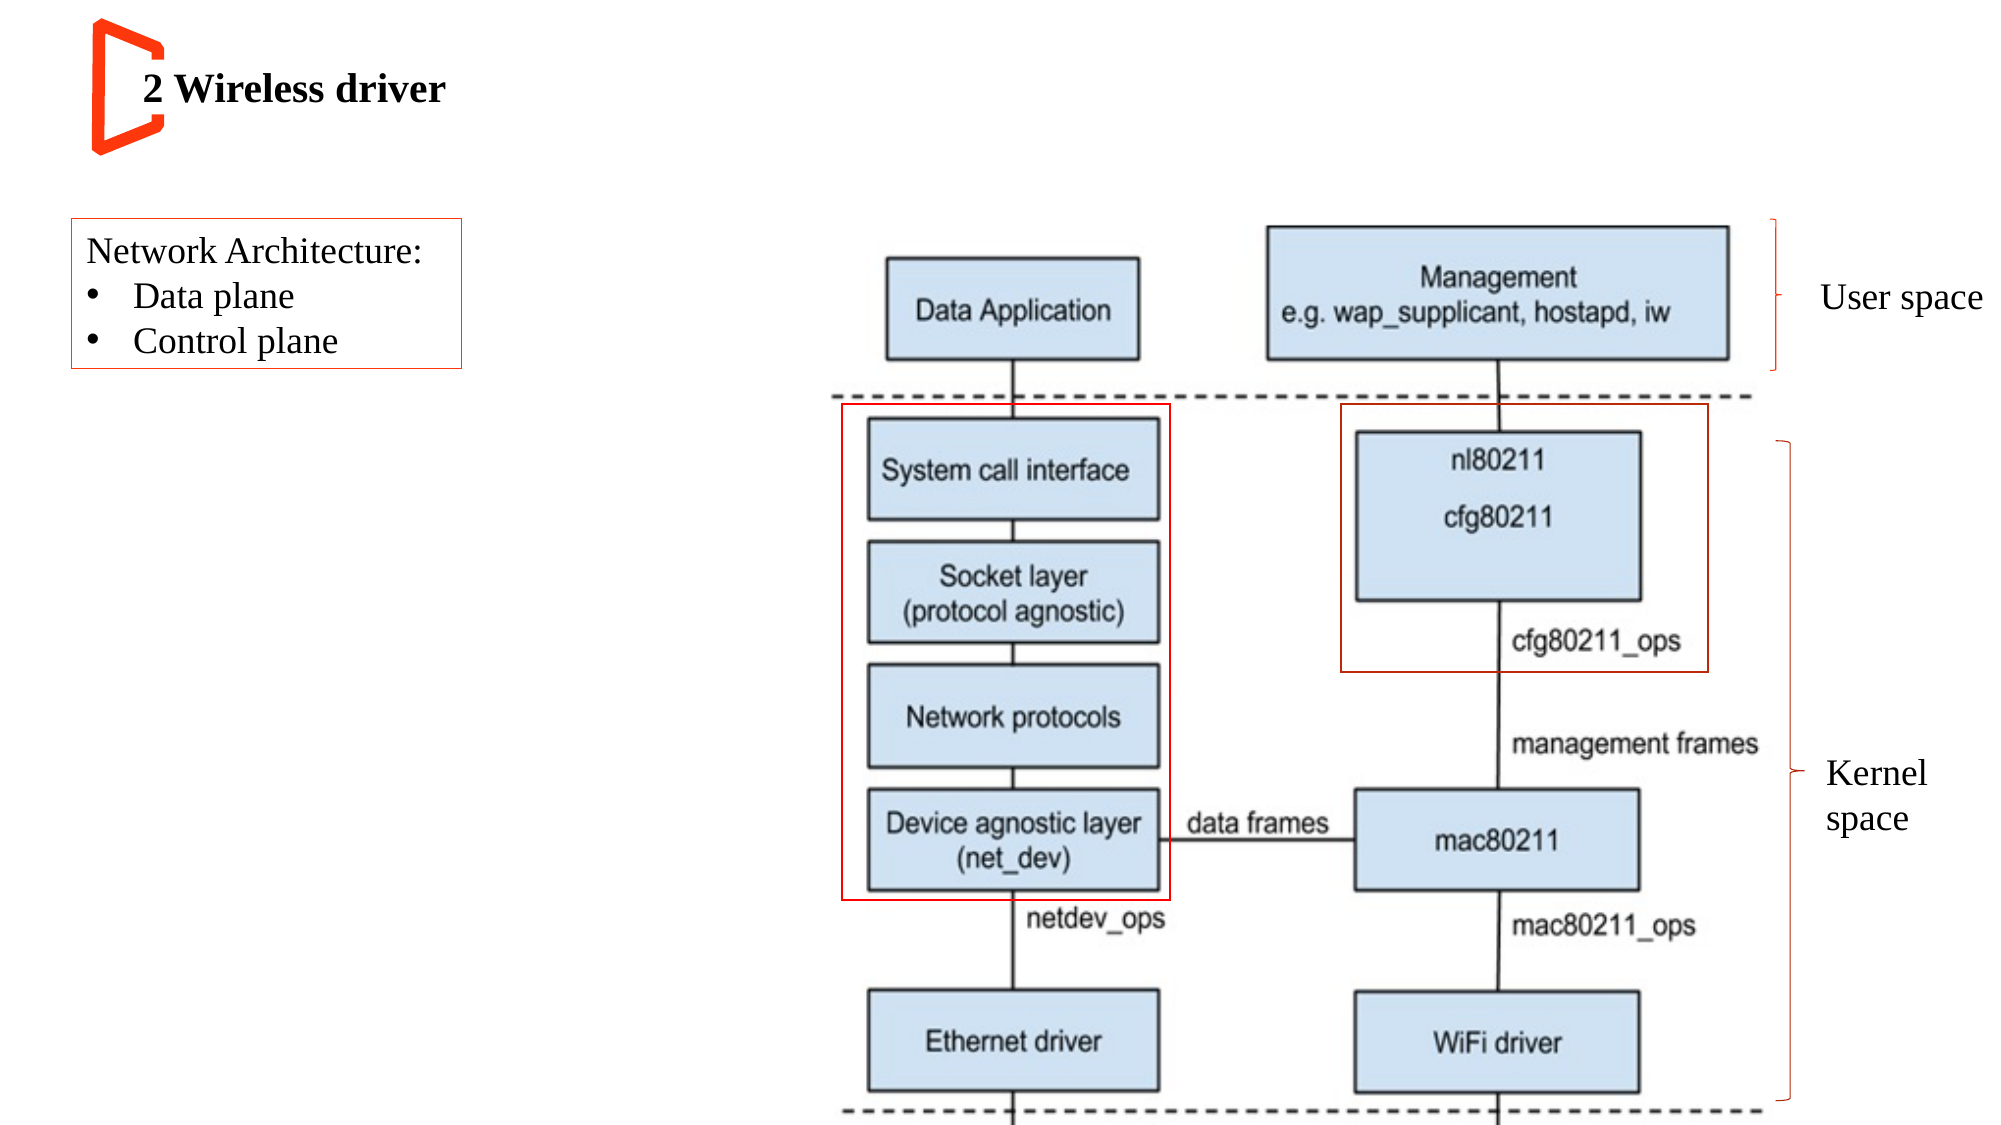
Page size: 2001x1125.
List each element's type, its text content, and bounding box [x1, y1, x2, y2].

text_box User space [1811, 264, 1999, 325]
picture [814, 218, 1811, 1125]
text_box Network Architecture: Data plane Control plane [71, 218, 462, 369]
list 2 Wireless driver [128, 59, 608, 115]
text_box Kernel space [1811, 740, 1953, 846]
